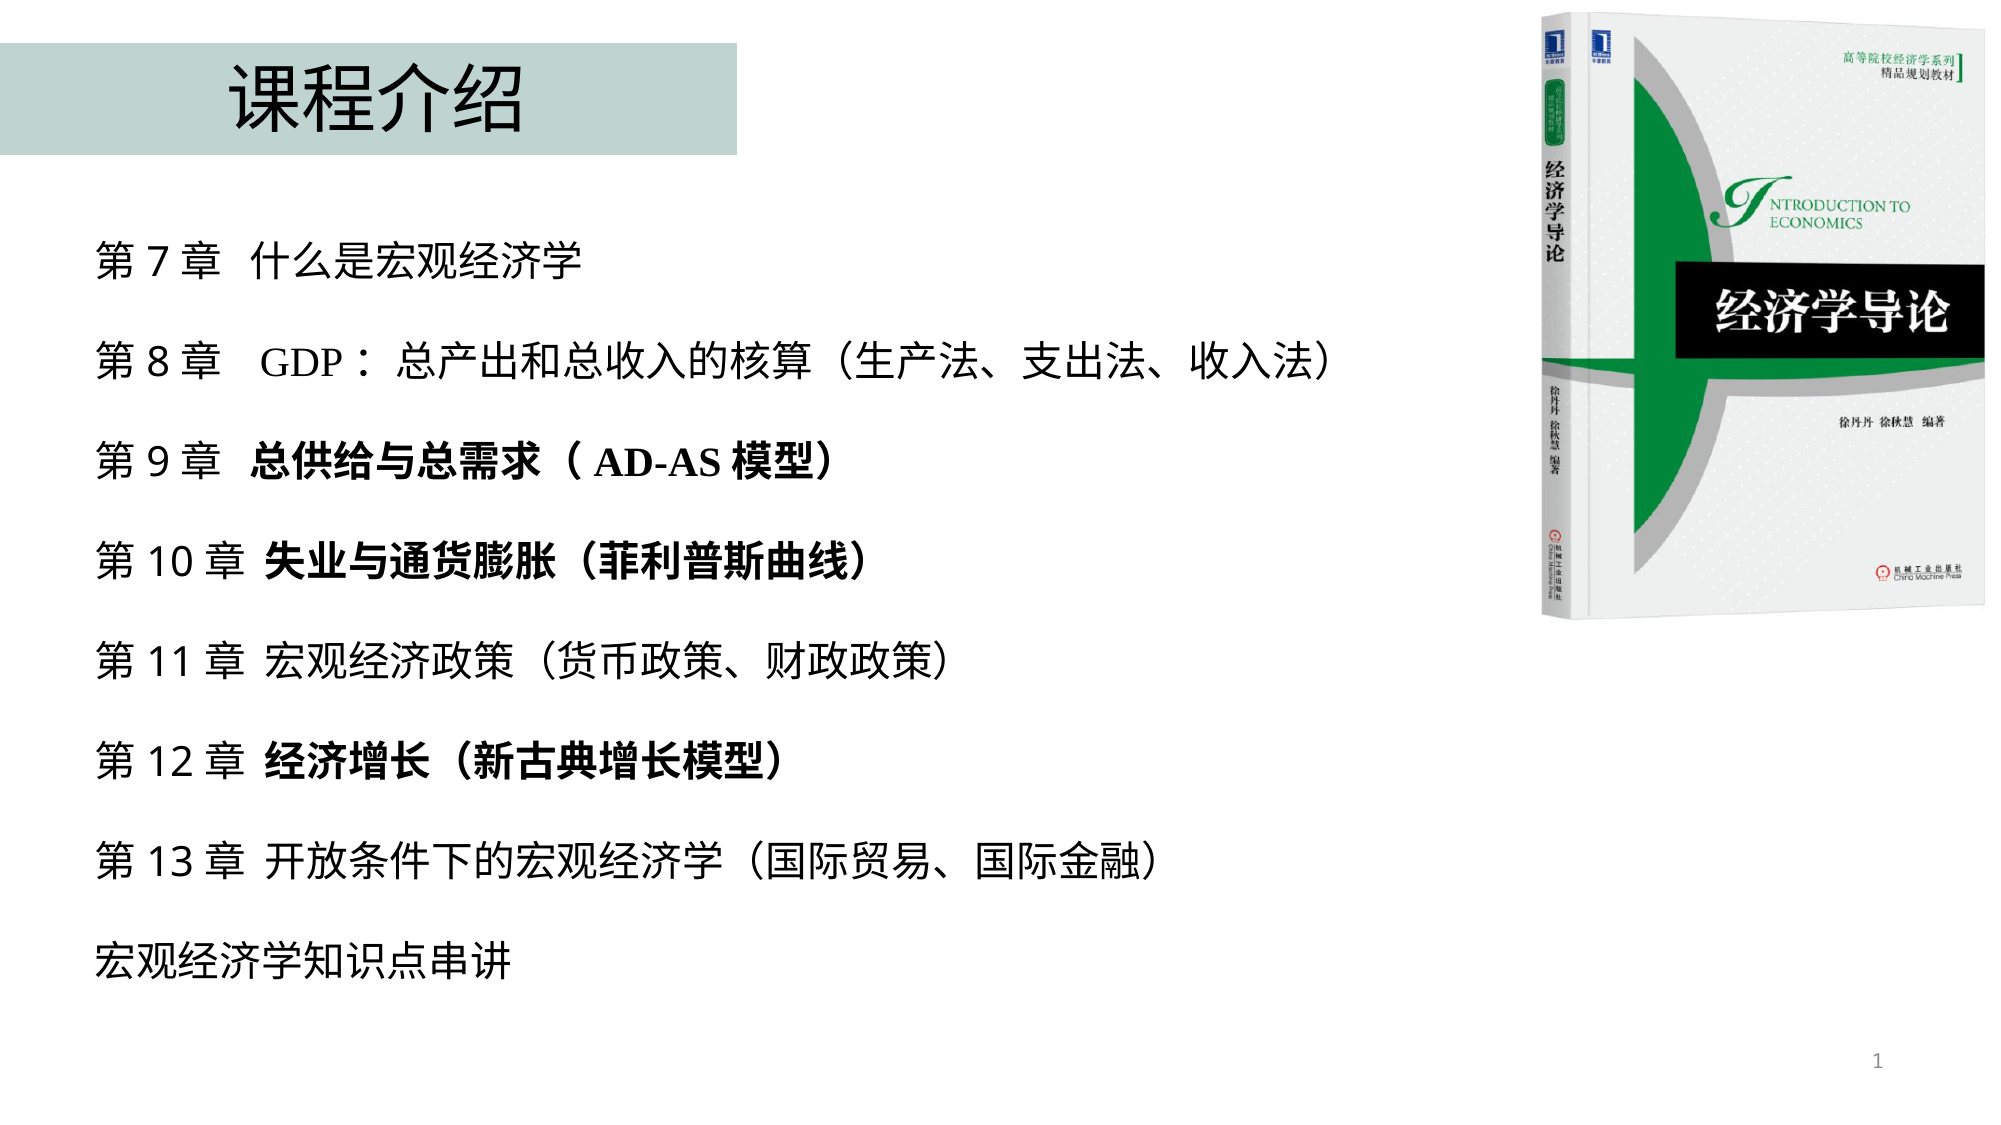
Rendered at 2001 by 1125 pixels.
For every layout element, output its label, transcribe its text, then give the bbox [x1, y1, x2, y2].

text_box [0, 43, 754, 154]
text_box 第7章 什么是宏观经济学 第8章 GDP：总产出和总收入的核算（生产法、支出法、收入法） 第9章 总供给与总需求（AD-AS模型） 第10章 失业与通货膨胀（菲利普斯曲线） 第11章 宏观经济政策（货币政策、财政政策） 第12章 经济增长（新古典增长模型） 第13章 开放条件下的宏观经济学（国际贸易、国际金融） 宏观经济学知识点串讲 [32, 177, 1513, 1125]
picture [1537, 12, 1989, 623]
slide_number 1 [1513, 1035, 1900, 1088]
